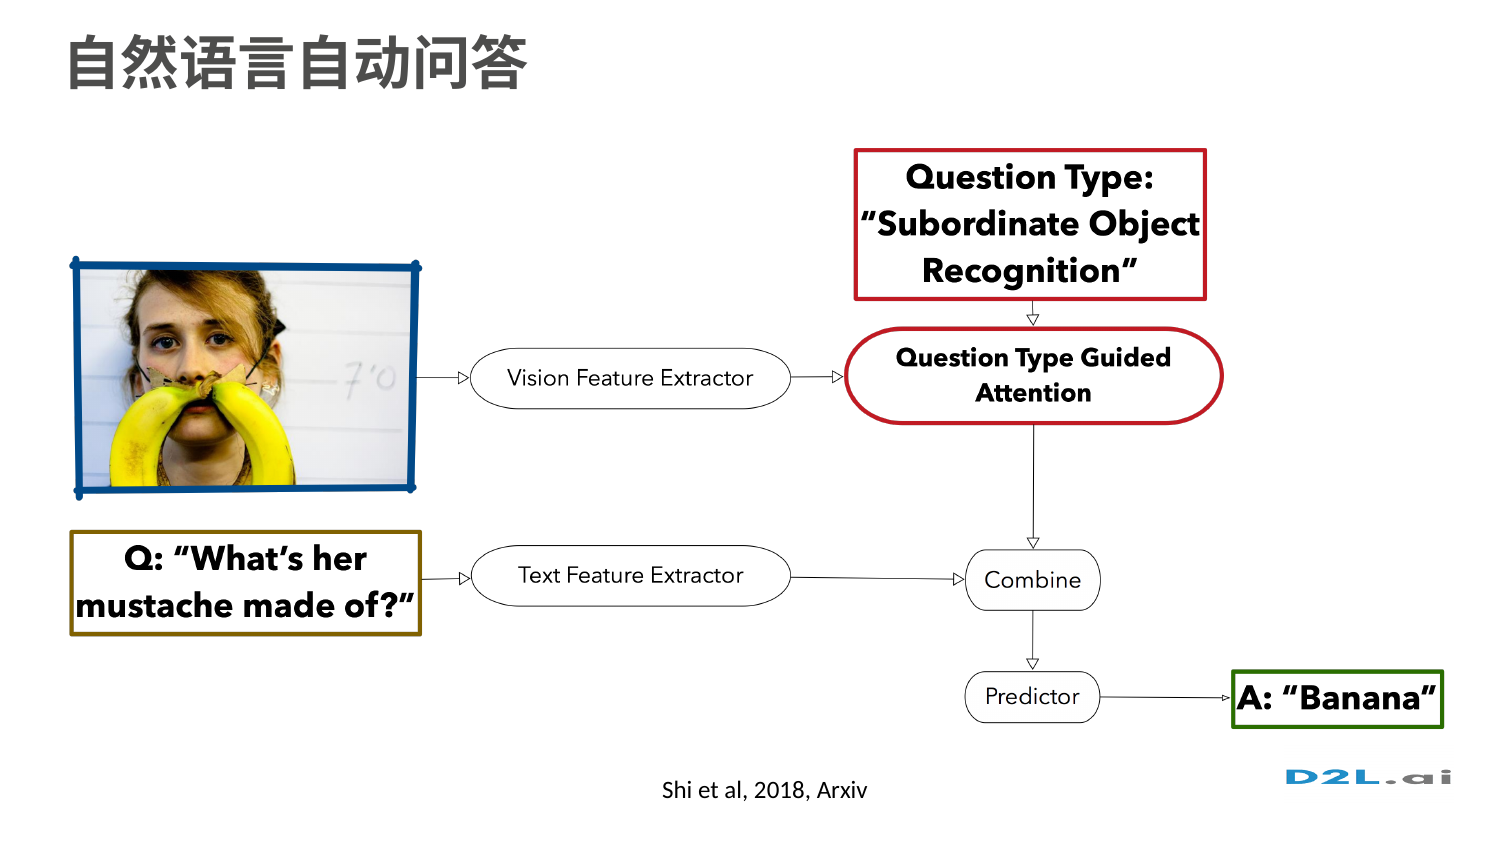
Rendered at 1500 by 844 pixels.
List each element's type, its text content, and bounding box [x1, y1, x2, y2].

title 自然语言自动问答 [54, 18, 1402, 109]
text_box Shi et al, 2018, Arxiv [656, 767, 917, 809]
picture [1284, 745, 1454, 806]
picture [54, 146, 1446, 730]
